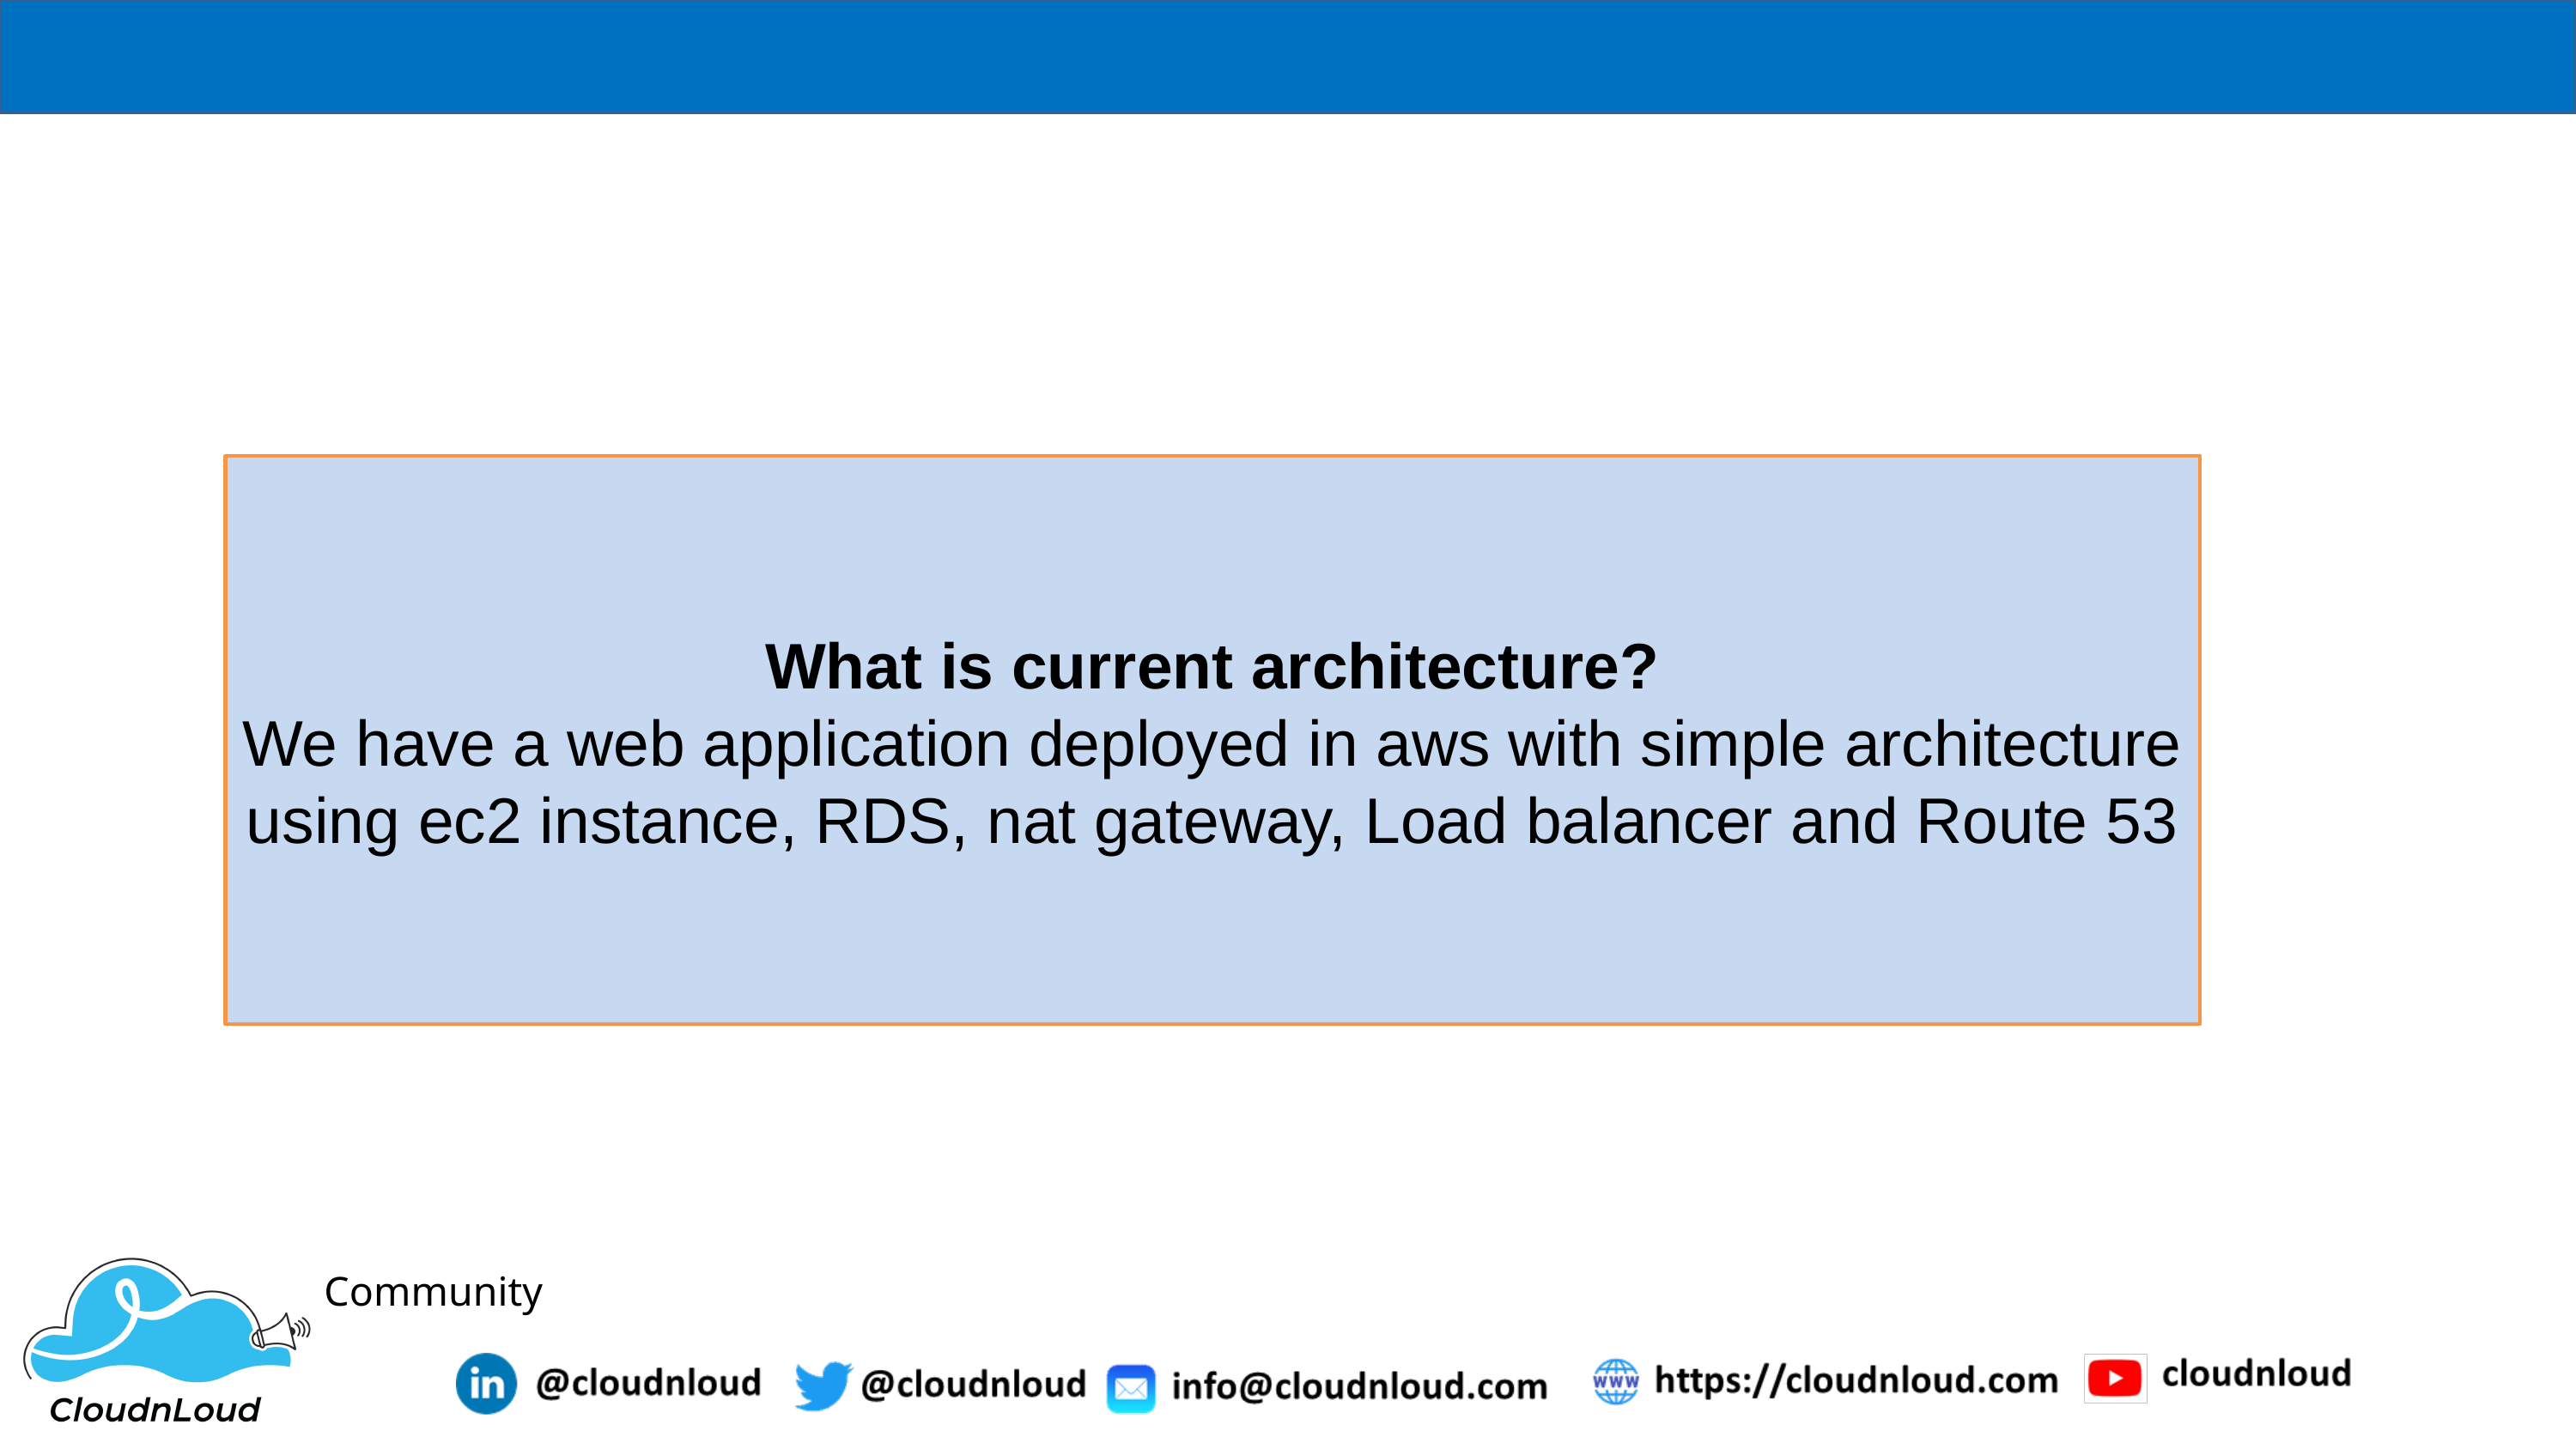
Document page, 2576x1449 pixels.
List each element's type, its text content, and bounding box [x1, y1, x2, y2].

text_box What is current architecture? We have a web application deployed in aws with simple architecture using ec2 instance, RDS, nat gateway, Load balancer and Route 53 [223, 454, 2202, 1026]
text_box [0, 1233, 2409, 1449]
text_box [0, 0, 2576, 114]
